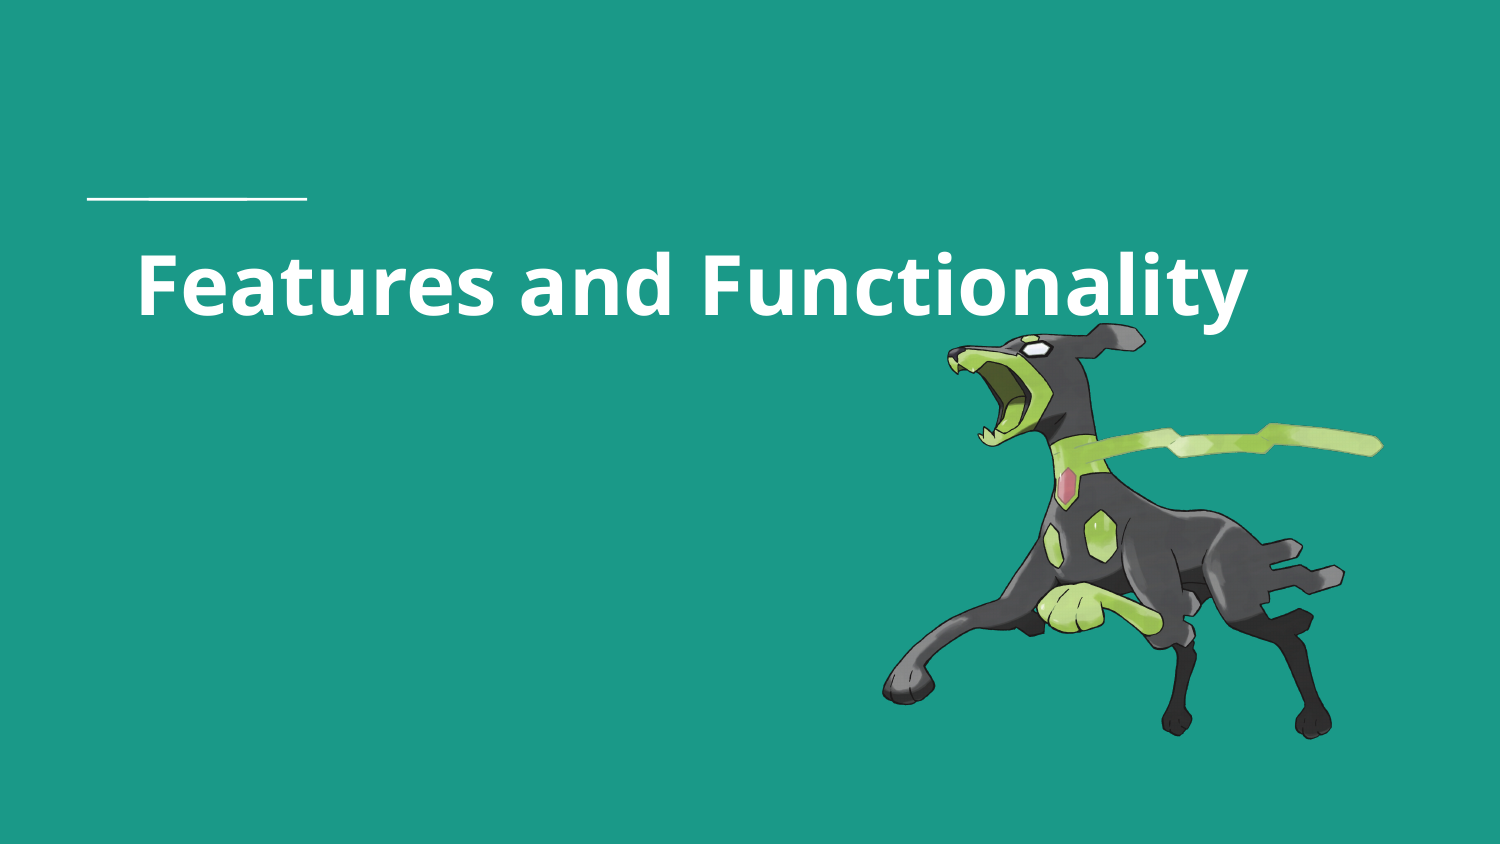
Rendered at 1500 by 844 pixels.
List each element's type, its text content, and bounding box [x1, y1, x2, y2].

picture [848, 295, 1402, 757]
title Features and Functionality [119, 216, 1381, 466]
